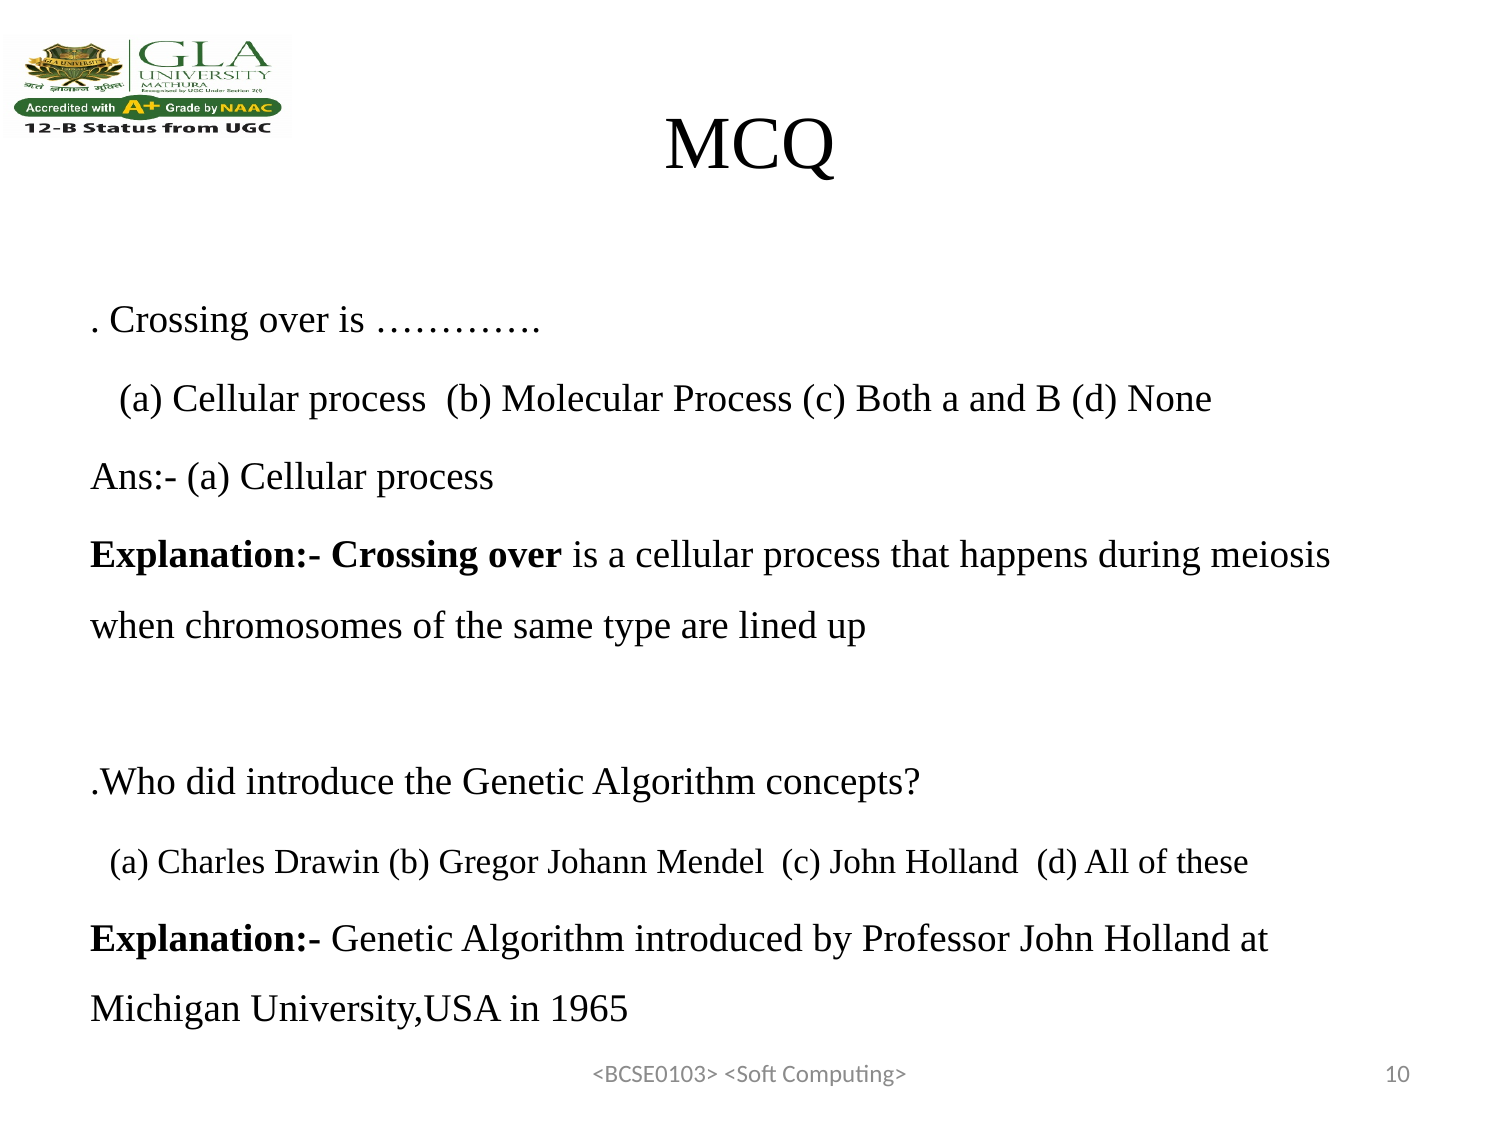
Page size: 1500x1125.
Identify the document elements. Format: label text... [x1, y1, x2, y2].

footer <BCSE0103> <Soft Computing> [512, 1042, 988, 1103]
list . Crossing over is …………. (a) Cellular process (b) Molecular Process (c) Both a and B (d) None Ans:- (a) Cellular process Explanation:- Crossing over is a cellular process that happens during meiosis when chromosomes of the same type are lined up .Who did introduce the Genetic Algorithm concepts? (a) Charles Drawin (b) Gregor Johann Mendel (c) John Holland (d) All of these Explanation:- Genetic Algorithm introduced by Professor John Holland at Michigan University,USA in 1965 [75, 262, 1425, 1043]
slide_number 10 [1074, 1042, 1425, 1103]
title MCQ [75, 45, 1425, 233]
picture [3, 34, 293, 138]
